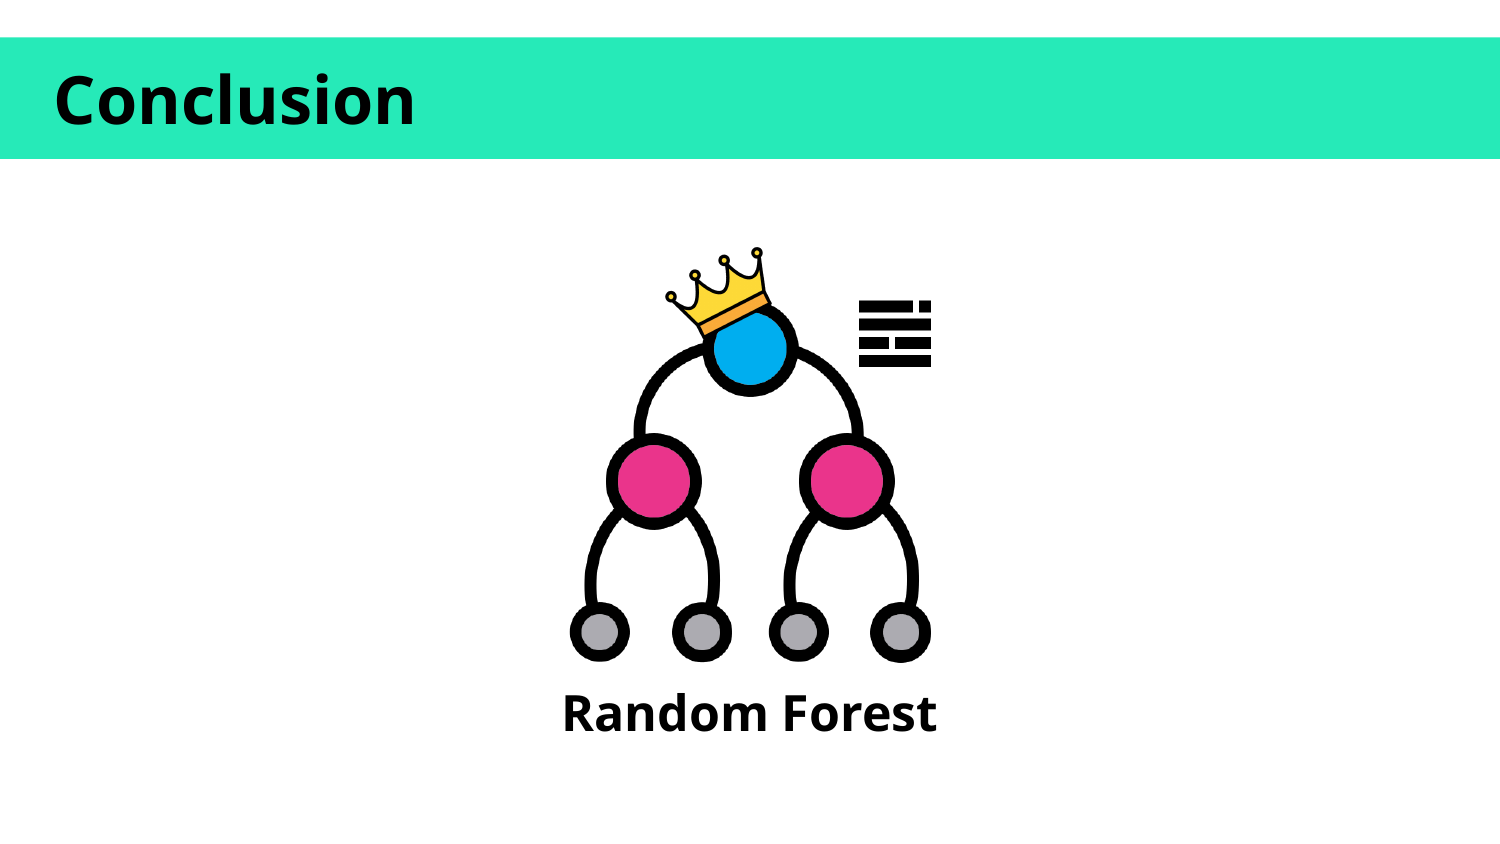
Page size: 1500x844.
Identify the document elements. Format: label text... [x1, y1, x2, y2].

text_box Random Forest [374, 673, 1125, 749]
text_box [0, 35, 1500, 161]
picture [556, 220, 944, 675]
text_box Conclusion [38, 50, 1049, 145]
